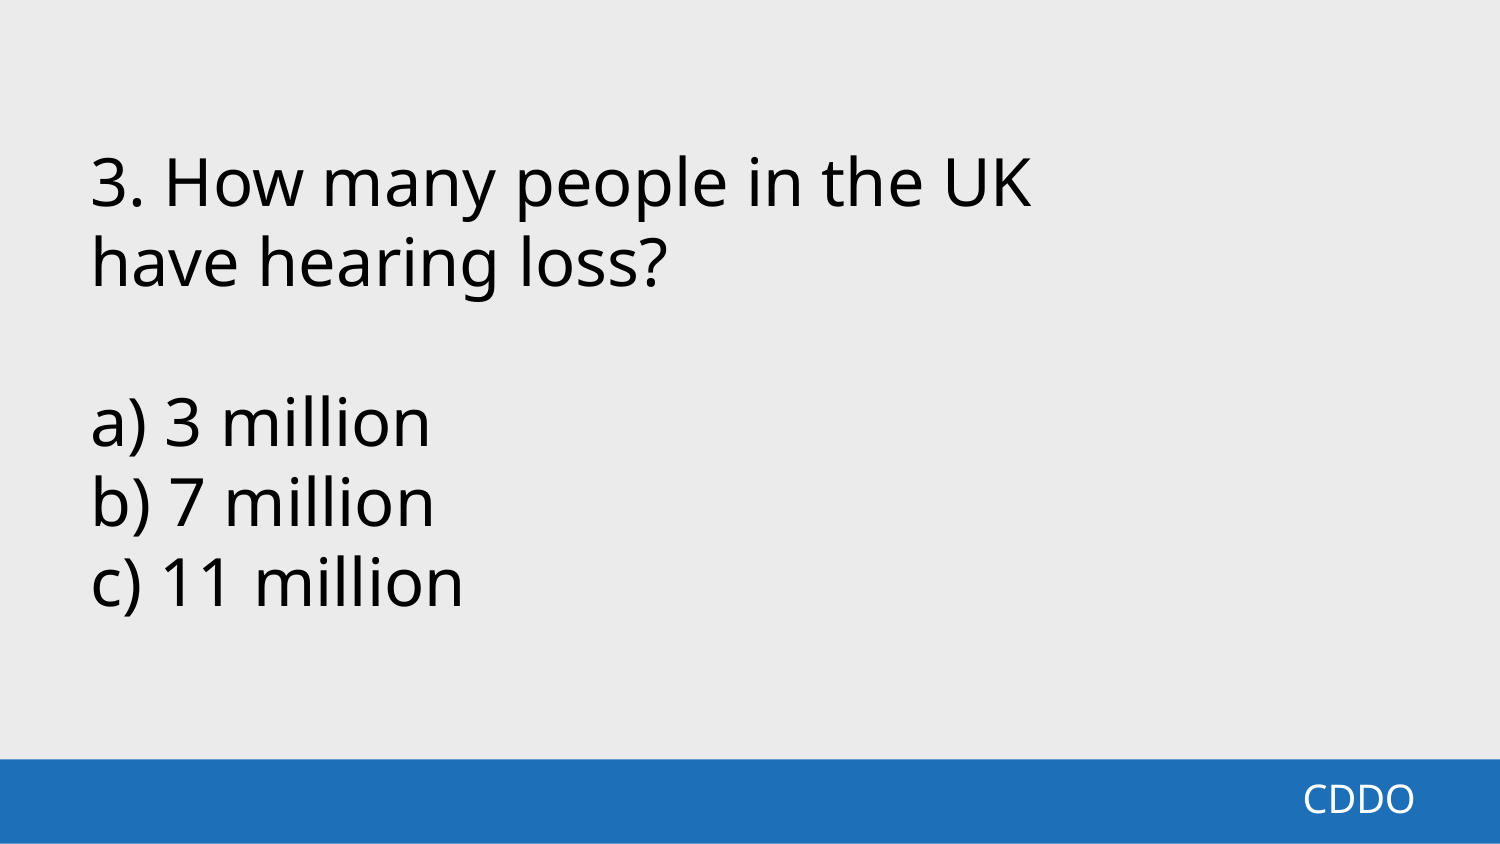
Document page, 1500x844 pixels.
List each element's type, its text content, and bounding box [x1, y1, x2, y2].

text_box 3. How many people in the UK have hearing loss? a) 3 million b) 7 million c) 11 million [87, 0, 1416, 760]
